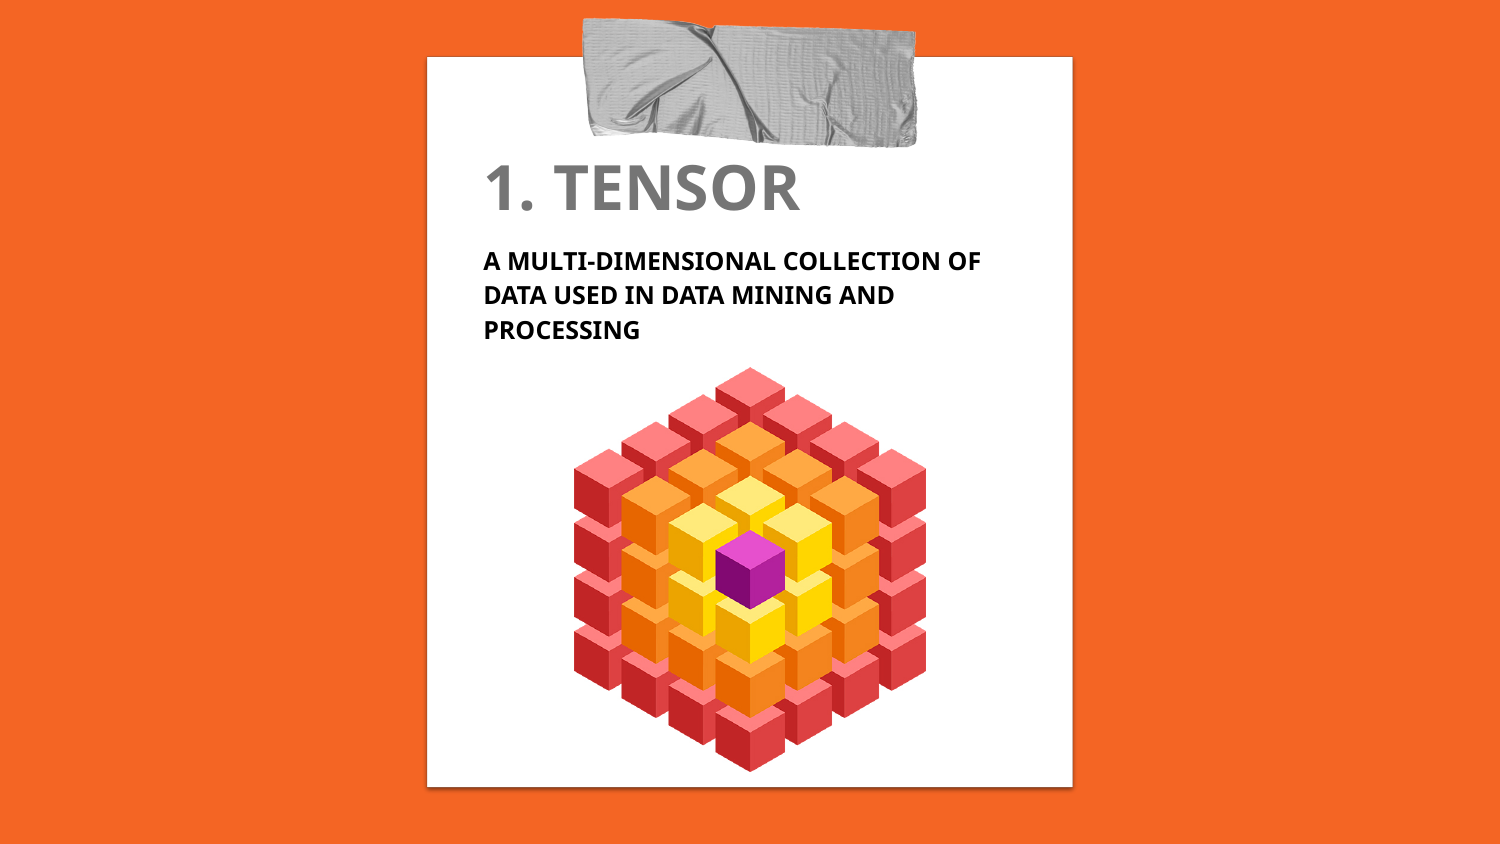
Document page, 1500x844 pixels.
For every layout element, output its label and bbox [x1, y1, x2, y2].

picture [400, 16, 1100, 818]
